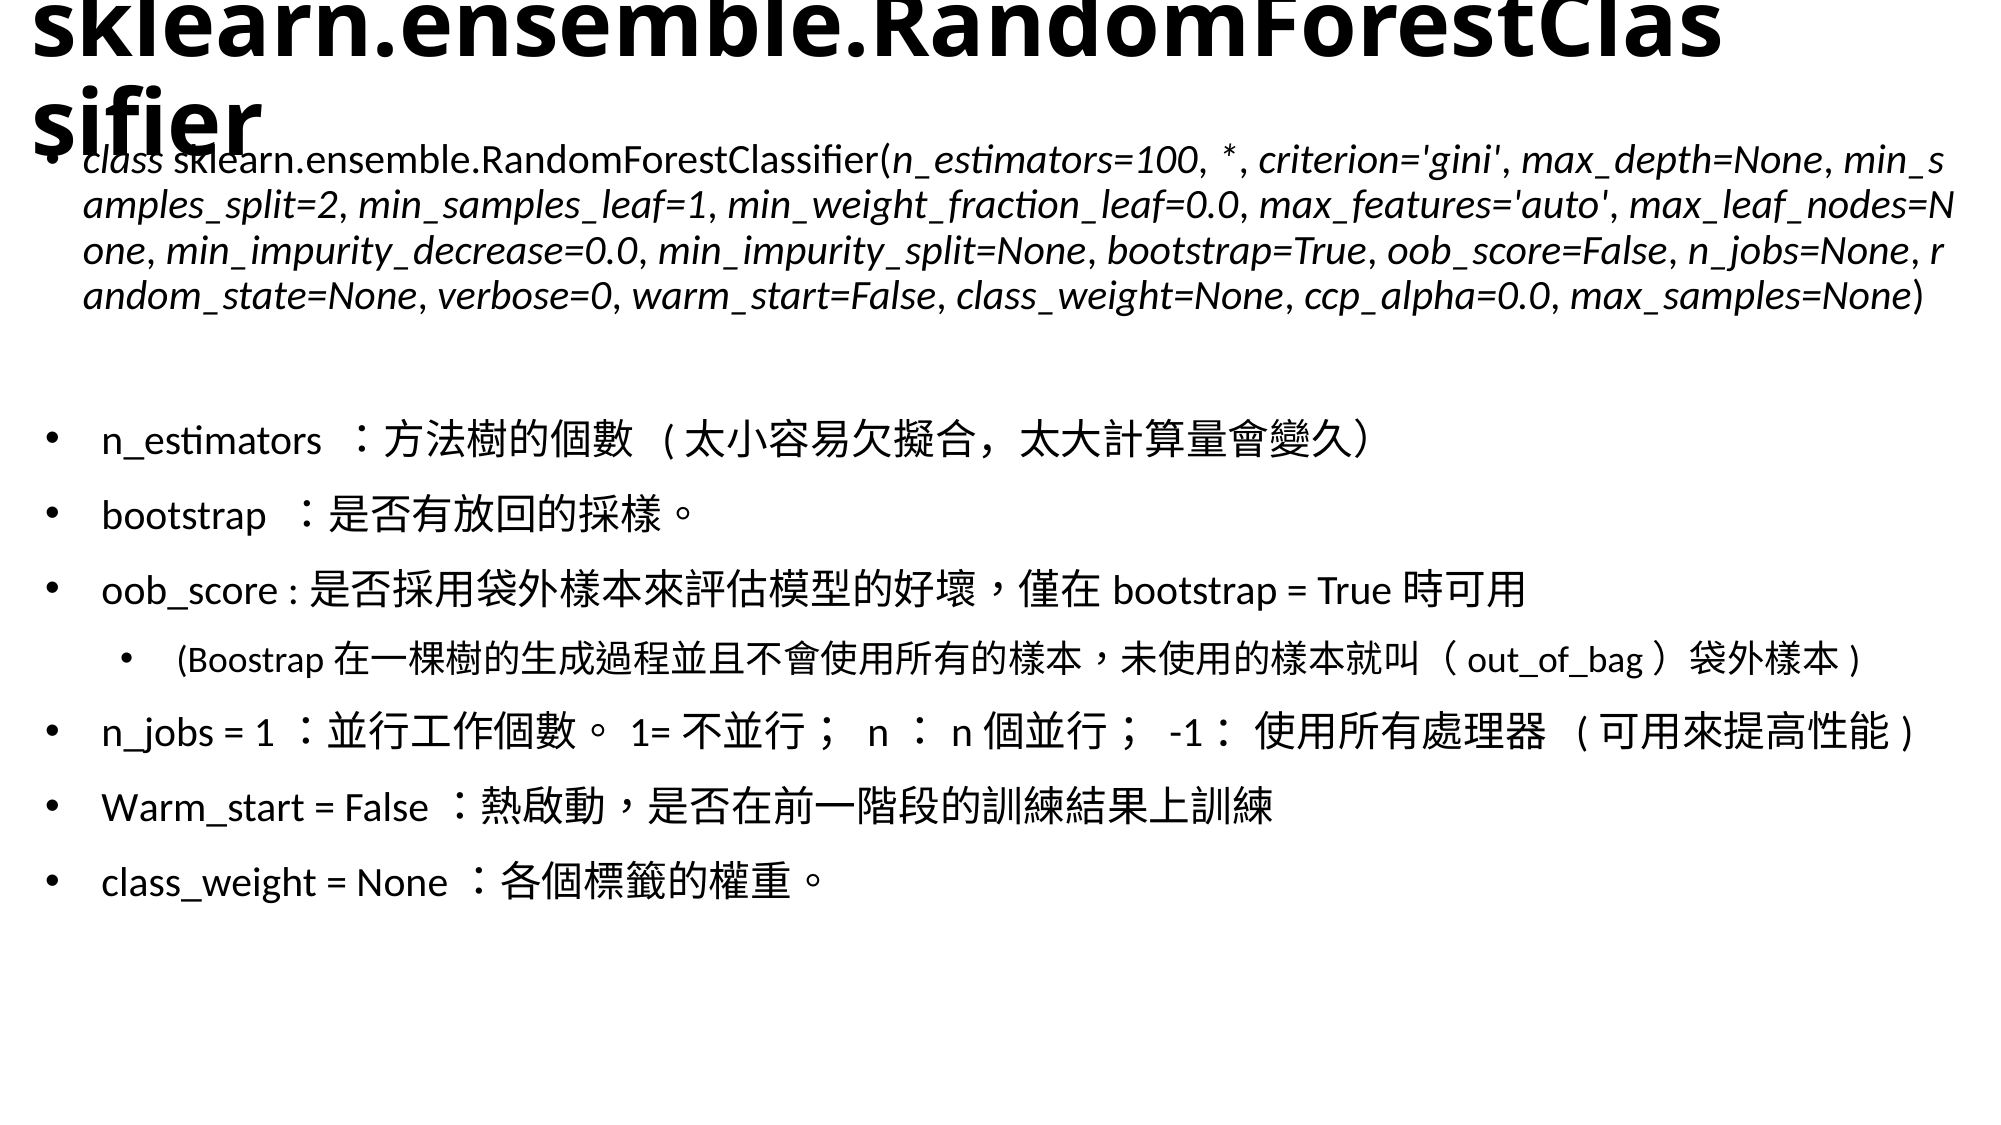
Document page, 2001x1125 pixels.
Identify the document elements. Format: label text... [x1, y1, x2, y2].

list class sklearn.ensemble.RandomForestClassifier(n_estimators=100, *, criterion='gini', max_depth=None, min_samples_split=2, min_samples_leaf=1, min_weight_fraction_leaf=0.0, max_features='auto', max_leaf_nodes=None, min_impurity_decrease=0.0, min_impurity_split=None, bootstrap=True, oob_score=False, n_jobs=None, random_state=None, verbose=0, warm_start=False, class_weight=None, ccp_alpha=0.0, max_samples=None) [30, 130, 1977, 339]
text_box n_estimators ：方法樹的個數 (太小容易欠擬合，太大計算量會變久） bootstrap ：是否有放回的採樣。 oob_score :是否採用袋外樣本來評估模型的好壞，僅在bootstrap = True時可用 (Boostrap在一棵樹的生成過程並且不會使用所有的樣本，未使用的樣本就叫（out_of_bag）袋外樣本) n_jobs = 1：並行工作個數。1=不並行； n：n個並行； -1：使用所有處理器 (可用來提高性能) Warm_start = False：熱啟動，是否在前一階段的訓練結果上訓練 class_weight = None：各個標籤的權重。 [30, 380, 2000, 913]
title sklearn.ensemble.RandomForestClassifier [16, 0, 1742, 185]
